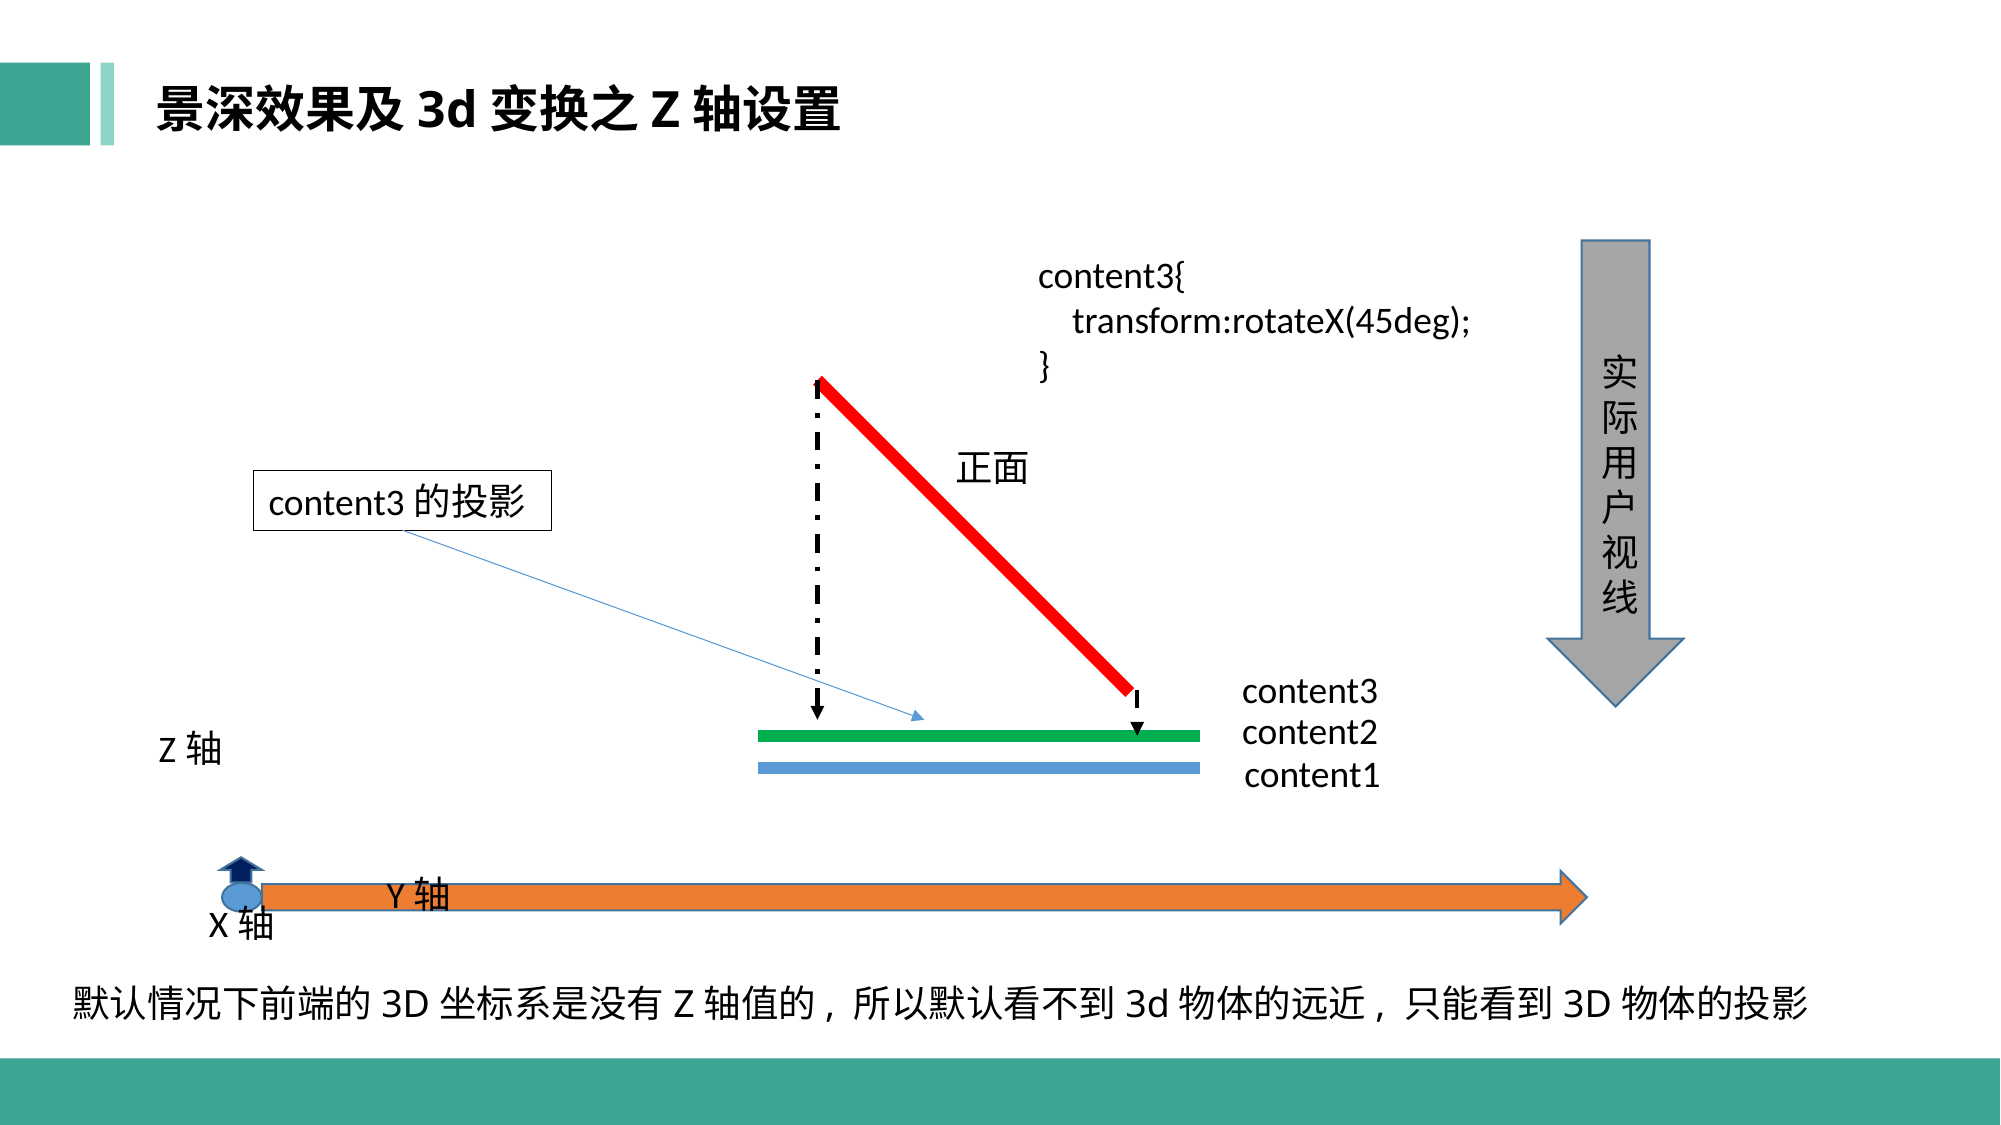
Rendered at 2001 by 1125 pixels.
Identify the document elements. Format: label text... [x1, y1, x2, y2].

text_box content3 [1227, 659, 1451, 699]
text_box [260, 883, 371, 912]
text_box 景深效果及3d变换之Z轴设置 [140, 69, 1208, 145]
text_box [216, 856, 266, 884]
text_box content3{ transform:rotateX(45deg); } [1023, 243, 1587, 394]
text_box 实际用户视线 [1586, 341, 1645, 626]
text_box [0, 1057, 2000, 1125]
text_box [222, 884, 260, 892]
text_box X轴 [194, 892, 290, 953]
text_box Z轴 [144, 718, 242, 778]
text_box content3的投影 [253, 470, 552, 531]
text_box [0, 62, 114, 146]
text_box 默认情况下前端的3D坐标系是没有Z轴值的, 所以默认看不到3d物体的远近, 只能看到3D物体的投影 [49, 972, 1832, 1032]
text_box [477, 868, 1589, 927]
text_box content1 [1229, 742, 1454, 803]
text_box content2 [1227, 699, 1451, 760]
text_box [1545, 239, 1686, 708]
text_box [402, 530, 925, 720]
text_box 正面 [940, 436, 1060, 497]
text_box Y轴 [371, 863, 477, 924]
